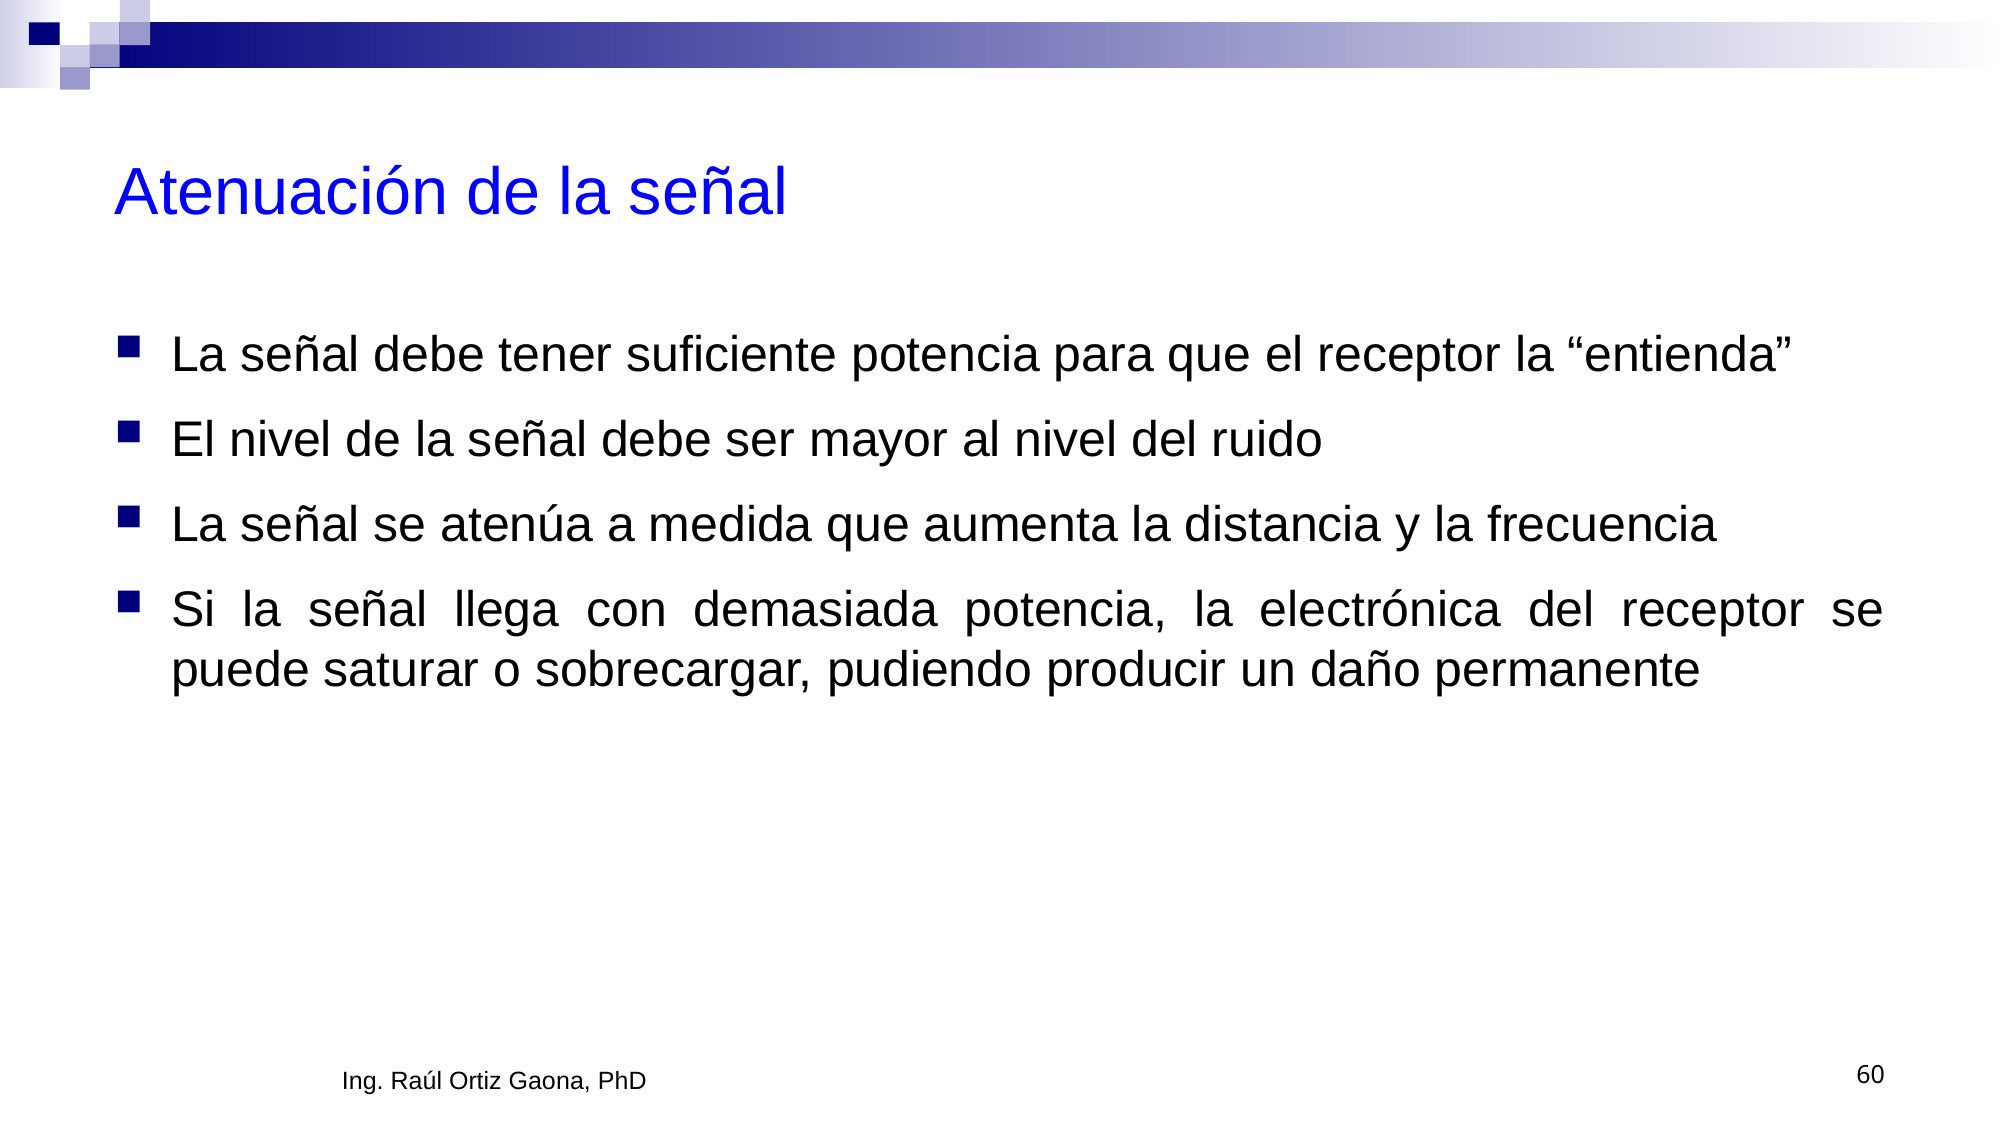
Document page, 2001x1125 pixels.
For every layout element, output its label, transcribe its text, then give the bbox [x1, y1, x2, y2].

list La señal debe tener suficiente potencia para que el receptor la “entienda” El nivel de la señal debe ser mayor al nivel del ruido La señal se atenúa a medida que aumenta la distancia y la frecuencia Si la señal llega con demasiada potencia, la electrónica del receptor se puede saturar o sobrecargar, pudiendo producir un daño permanente [99, 314, 1900, 952]
slide_number 60 [1433, 1025, 1900, 1100]
title Atenuación de la señal [99, 75, 1900, 300]
slide_number Ing. Raúl Ortiz Gaona, PhD [326, 1024, 677, 1103]
